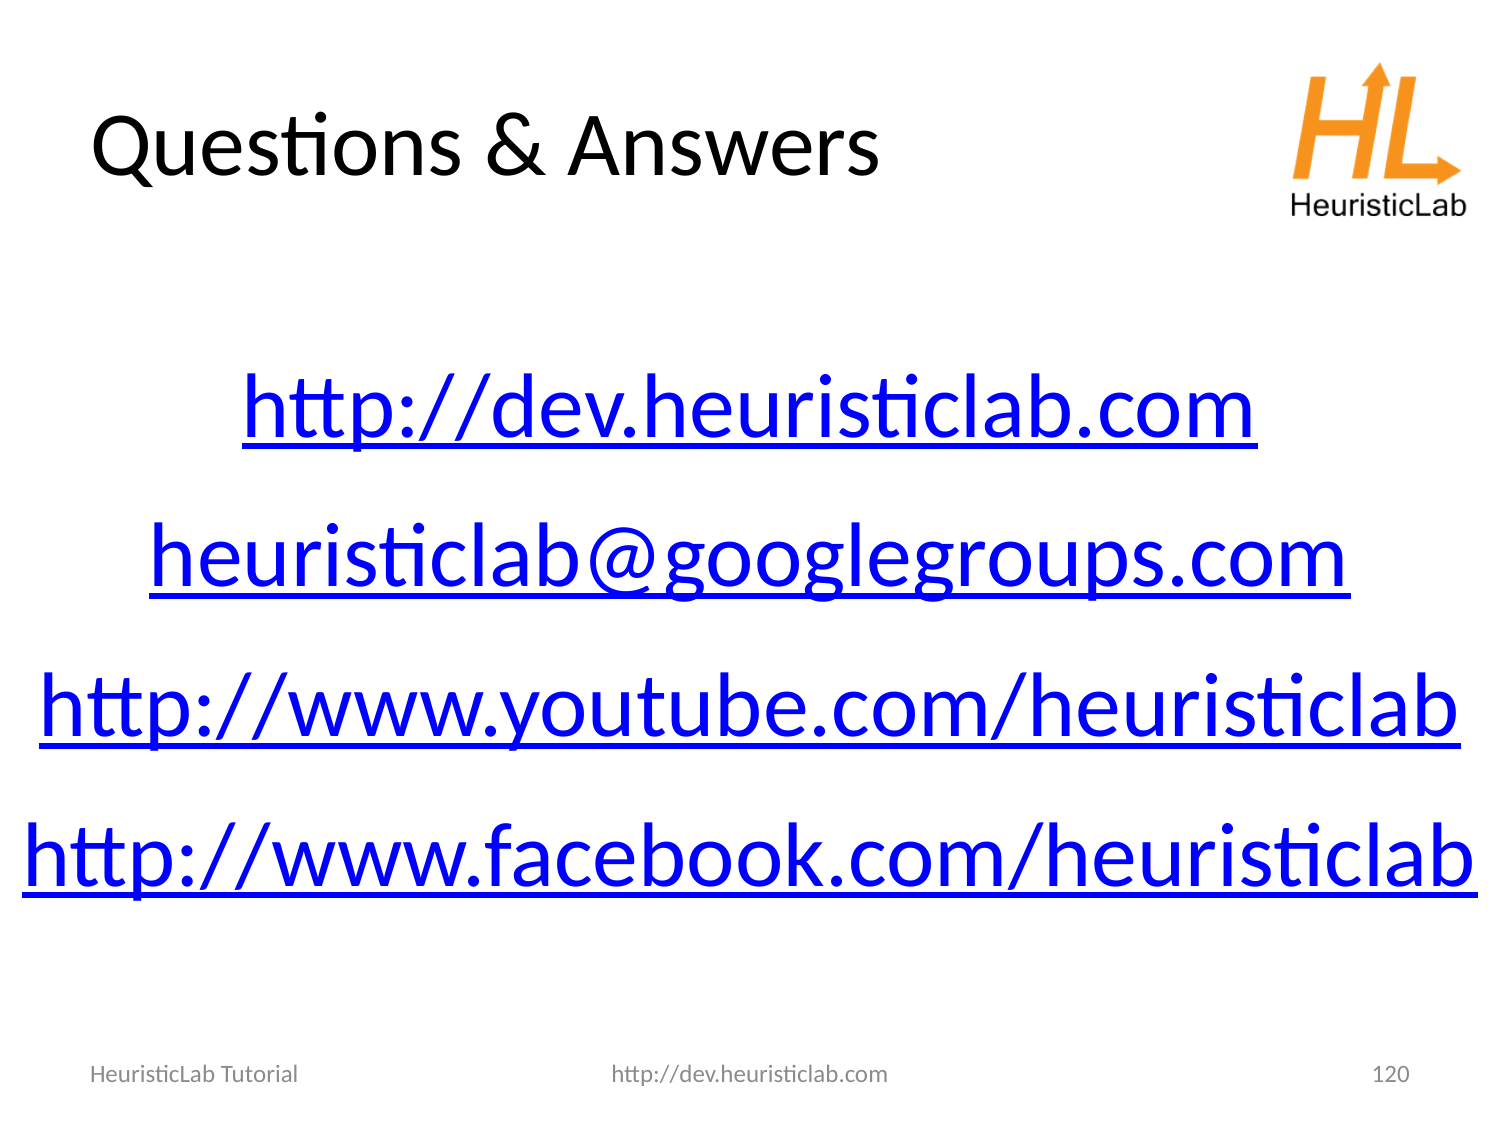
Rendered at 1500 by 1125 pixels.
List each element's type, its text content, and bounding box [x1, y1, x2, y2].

title Questions & Answers [75, 45, 1282, 233]
slide_number 120 [1074, 1042, 1425, 1103]
footer http://dev.heuristiclab.com [512, 1042, 988, 1103]
slide_number HeuristicLab Tutorial [75, 1042, 425, 1103]
picture [1281, 27, 1474, 244]
text_box http://dev.heuristiclab.com heuristiclab@googlegroups.com http://www.youtube.com/heuristiclab http://www.facebook.com/heuristiclab [0, 338, 1500, 913]
